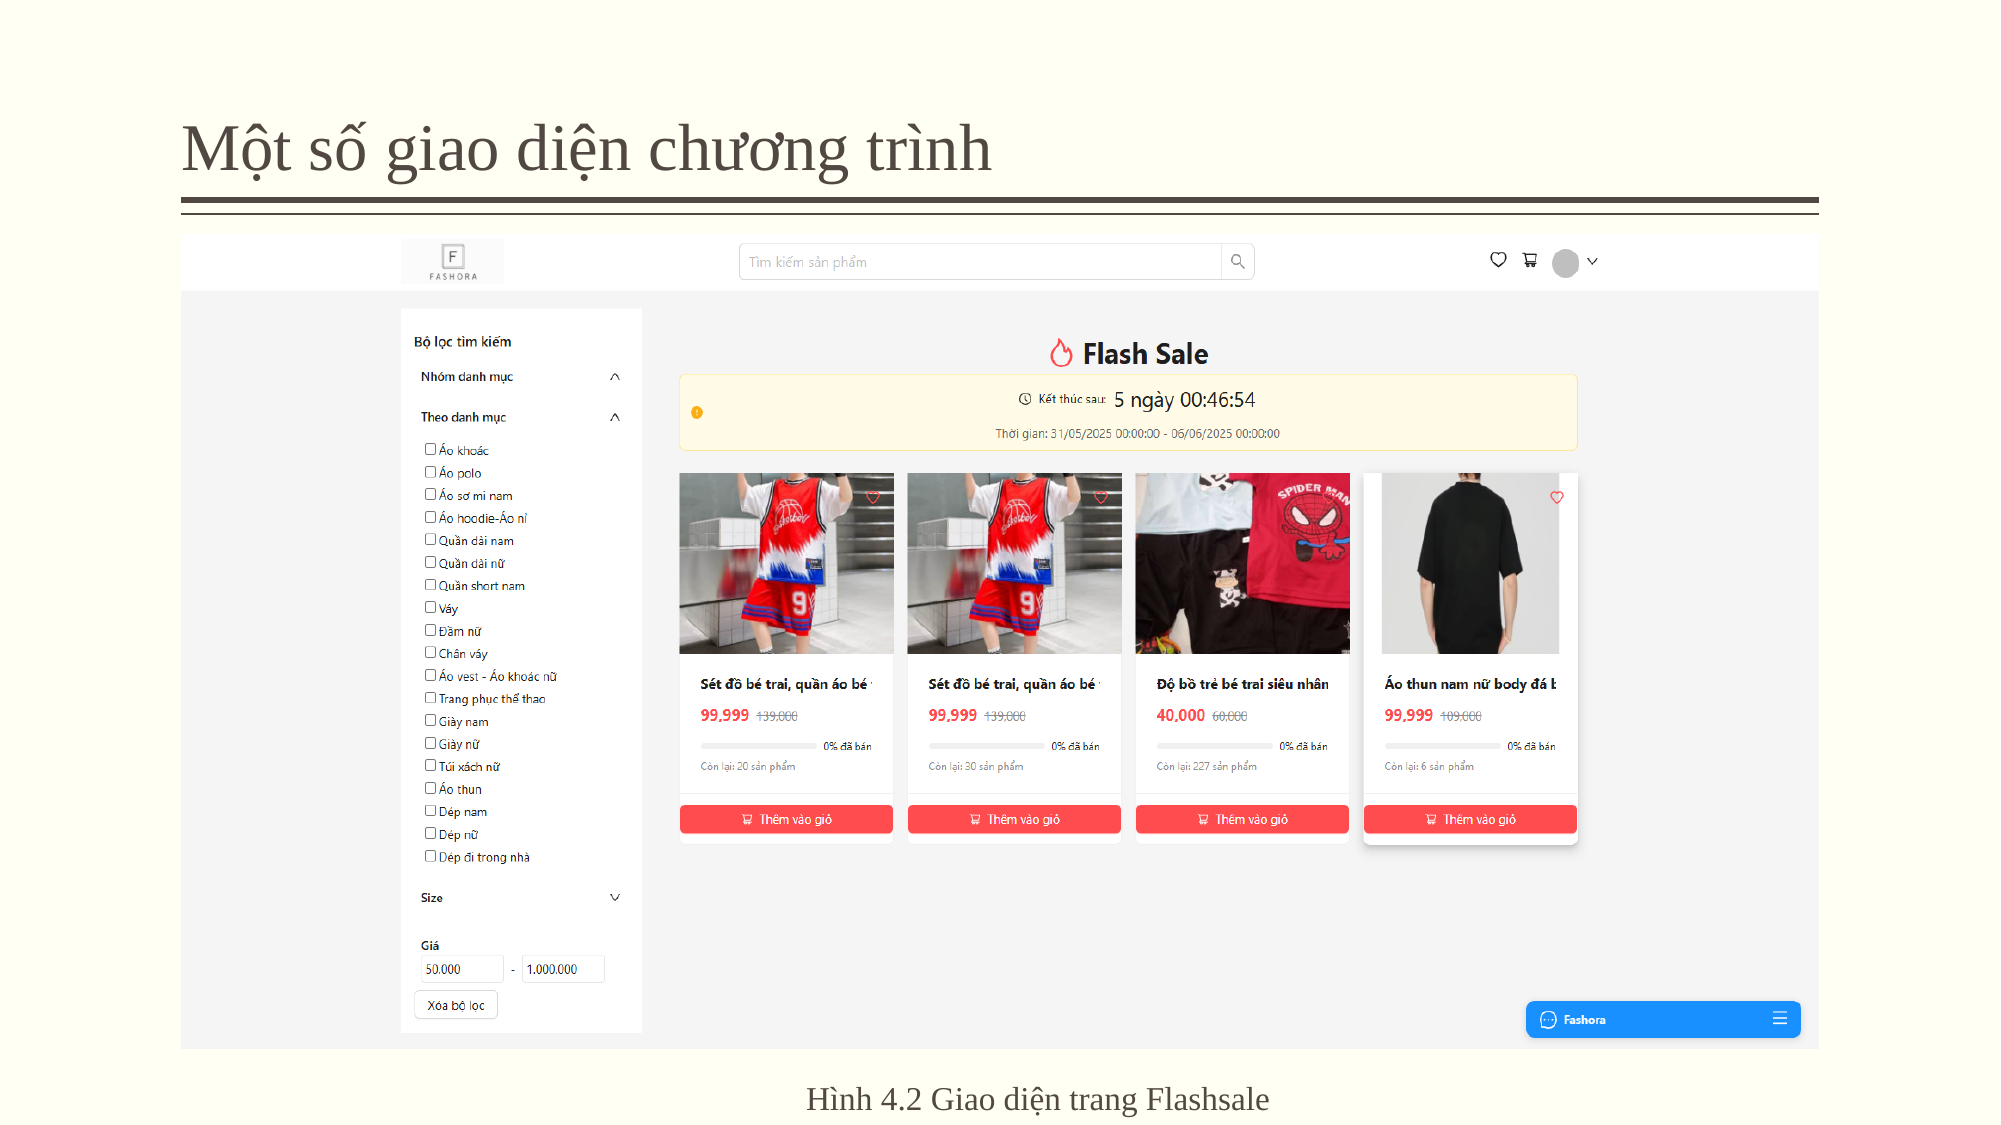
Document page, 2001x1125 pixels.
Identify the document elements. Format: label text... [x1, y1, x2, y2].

text_box Hình 4.2 Giao diện trang Flashsale [791, 1069, 1286, 1125]
title Một số giao diện chương trình [181, 12, 1819, 193]
picture [181, 234, 1819, 1049]
